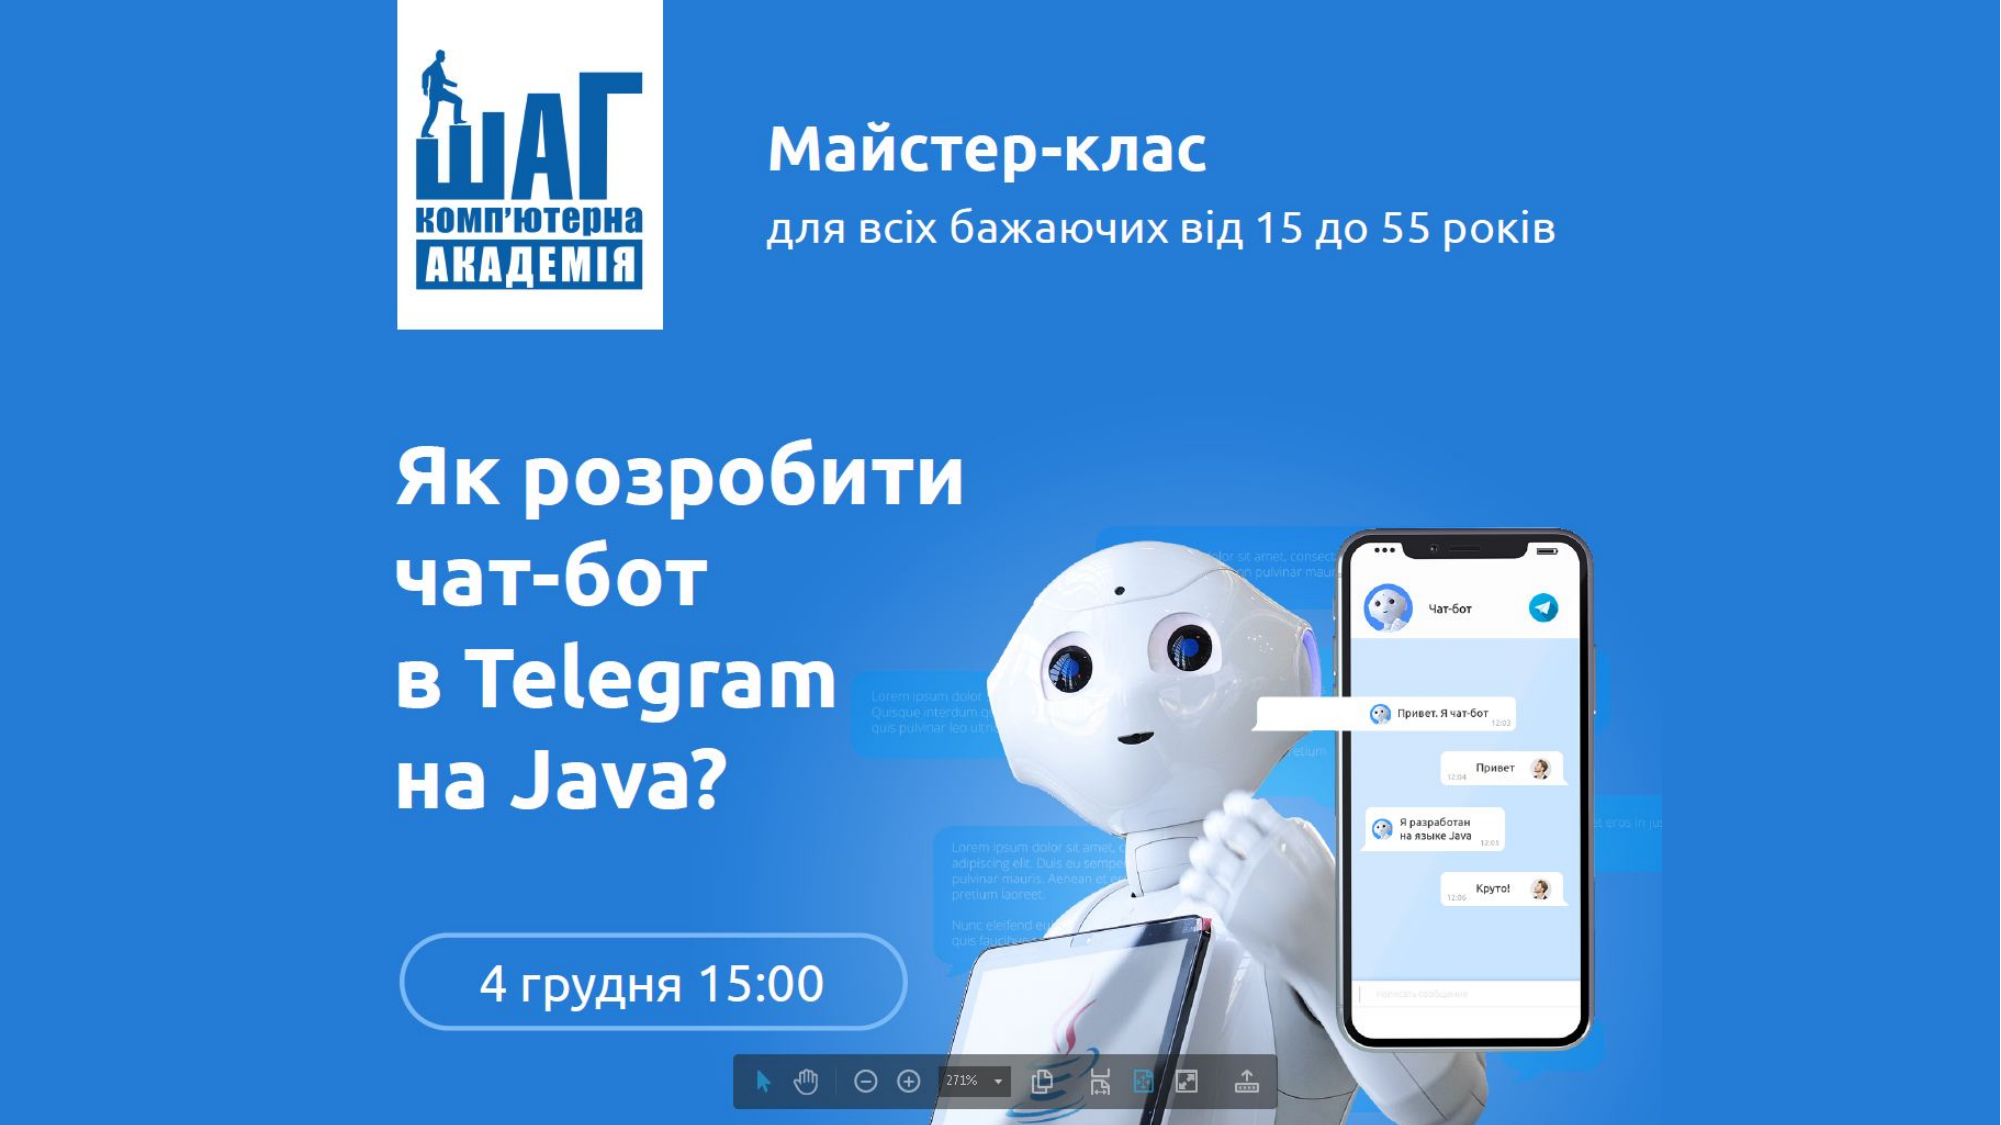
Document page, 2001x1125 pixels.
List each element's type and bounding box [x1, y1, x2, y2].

picture [302, 0, 1662, 1125]
